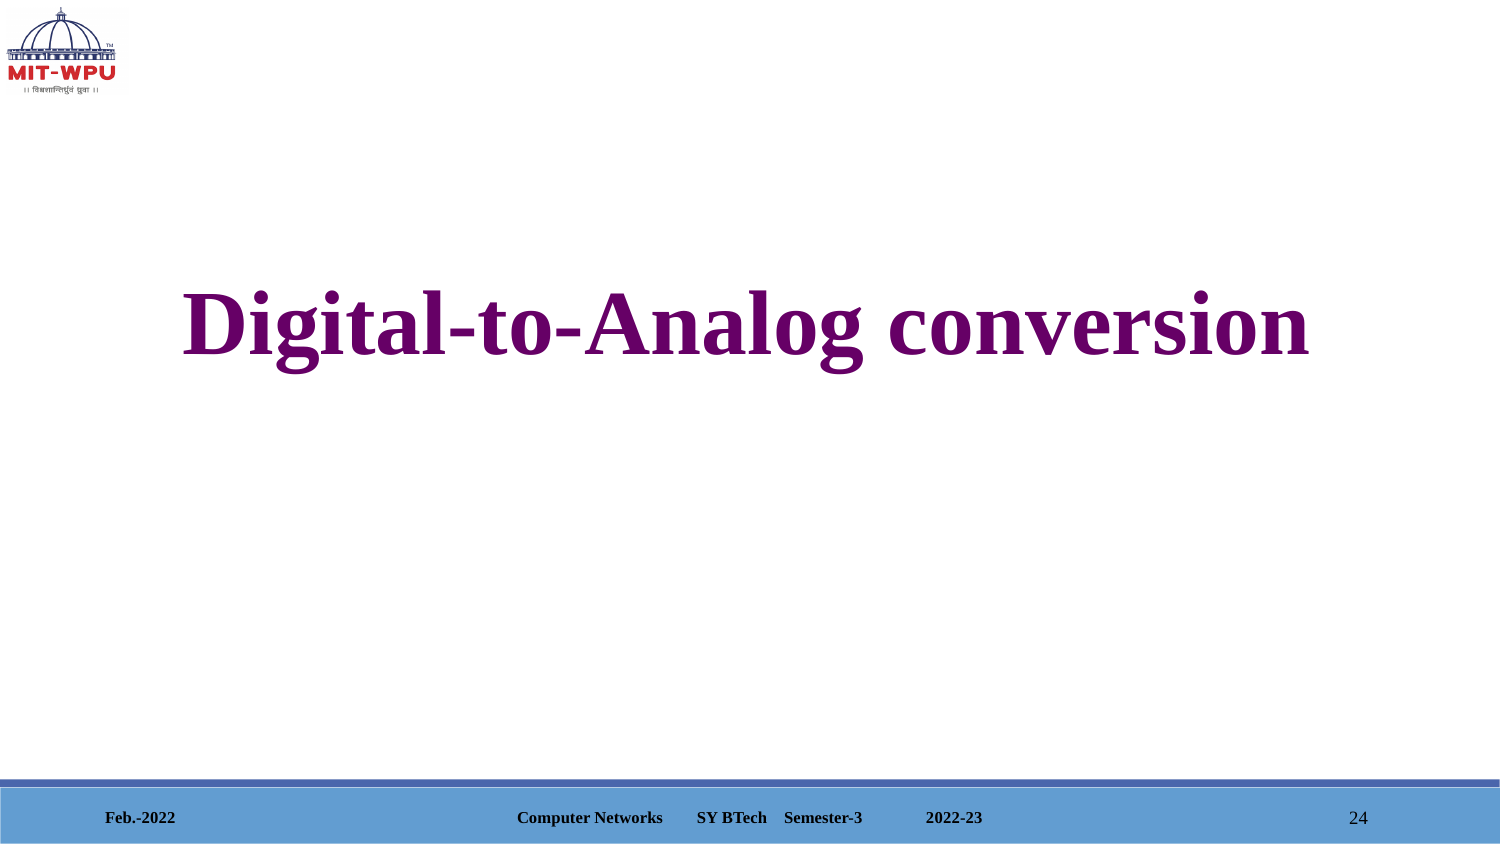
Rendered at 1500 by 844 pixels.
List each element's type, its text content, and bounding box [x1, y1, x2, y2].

picture [6, 7, 129, 95]
footer Computer Networks SY BTech Semester-3 2022-23 [453, 794, 1047, 840]
slide_number Feb.-2022 [93, 794, 432, 840]
text_box Digital-to-Analog conversion [171, 257, 1329, 512]
slide_number ‹#› [1218, 794, 1380, 840]
